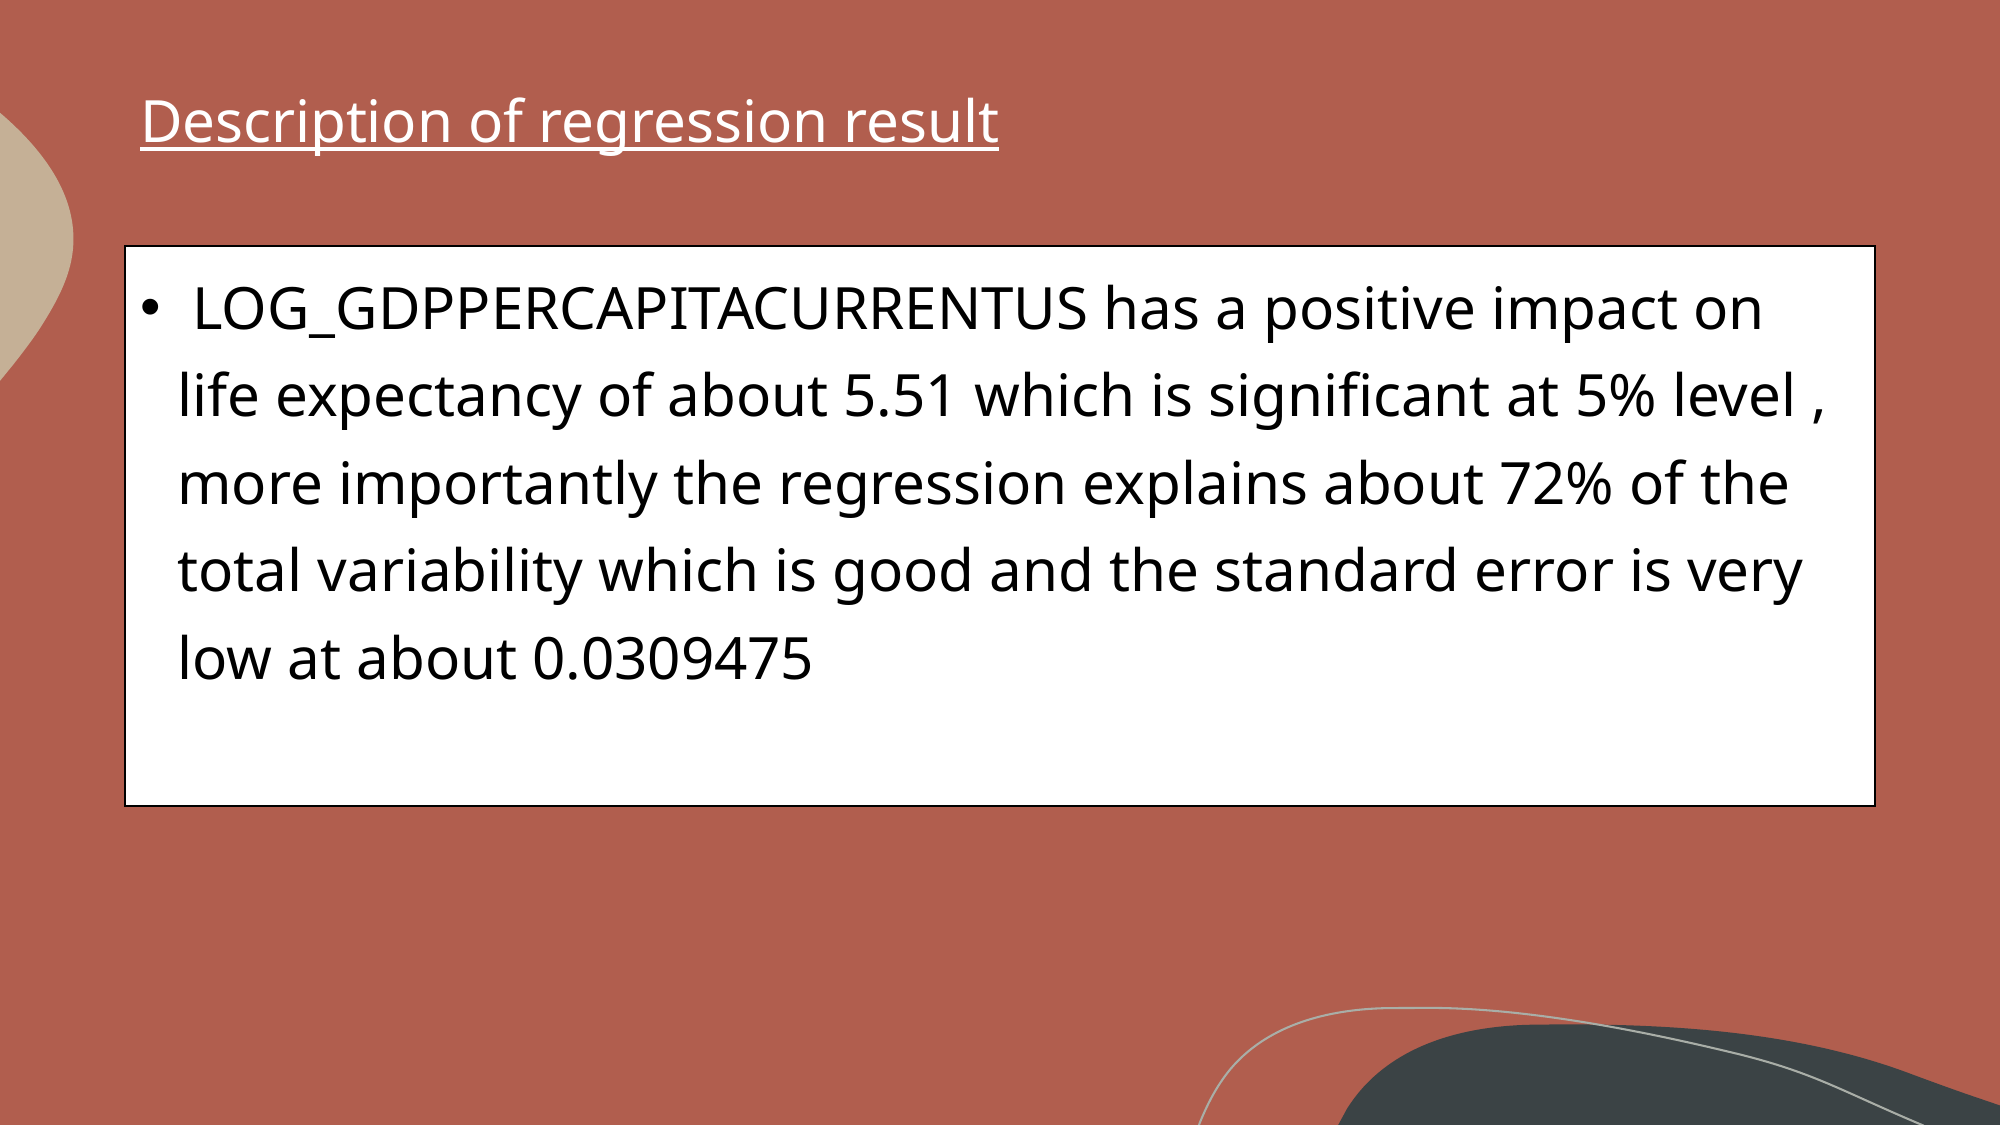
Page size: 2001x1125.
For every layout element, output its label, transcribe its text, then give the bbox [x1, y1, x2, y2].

list LOG_GDPPERCAPITACURRENTUS has a positive impact on life expectancy of about 5.51 which is significant at 5% level , more importantly the regression explains about 72% of the total variability which is good and the standard error is very low at about 0.0309475 [124, 245, 1876, 807]
title Description of regression result [125, 67, 1875, 181]
